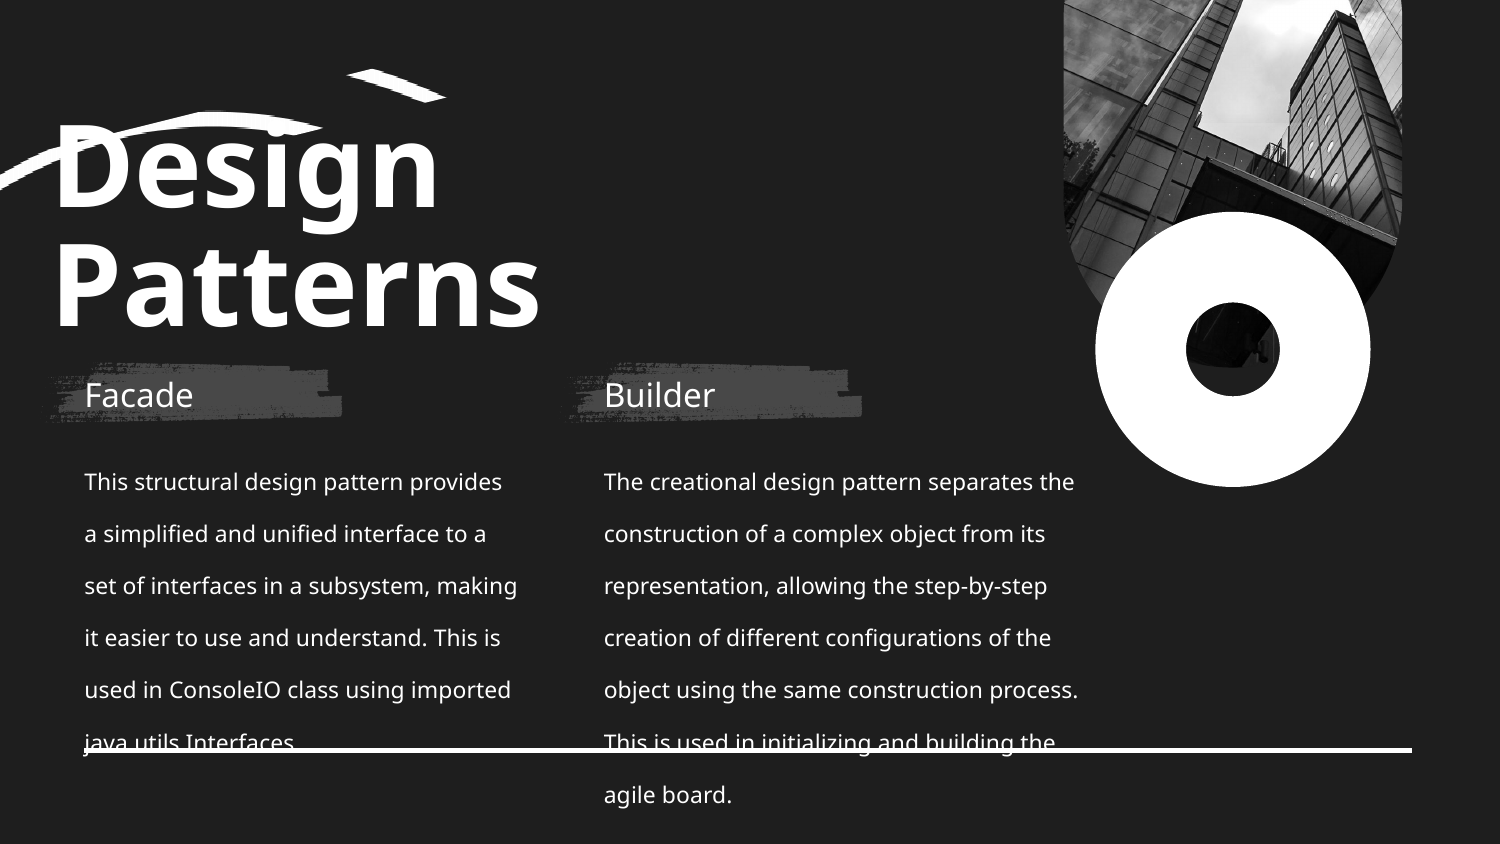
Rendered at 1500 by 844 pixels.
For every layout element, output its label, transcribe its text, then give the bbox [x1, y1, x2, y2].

text_box Builder [603, 380, 817, 415]
text_box The creational design pattern separates the construction of a complex object from its representation, allowing the step-by-step creation of different configurations of the object using the same construction process. This is used in initializing and building the agile board. [603, 442, 1102, 749]
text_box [1050, 0, 1416, 382]
text_box [557, 362, 863, 423]
text_box This structural design pattern provides a simplified and unified interface to a set of interfaces in a subsystem, making it easier to use and understand. This is used in ConsoleIO class using imported java.utils Interfaces. [84, 442, 522, 750]
text_box [38, 362, 343, 423]
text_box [1140, 256, 1326, 442]
text_box [0, 149, 50, 209]
text_box [202, 34, 522, 111]
text_box Facade [84, 380, 297, 415]
text_box Design Patterns [50, 111, 875, 351]
text_box The creational design pattern separates the construction of a complex object from its representation, allowing the step-by-step creation of different configurations of the object using the same construction process. This is used in initializing and building the agile board. [603, 758, 1102, 808]
